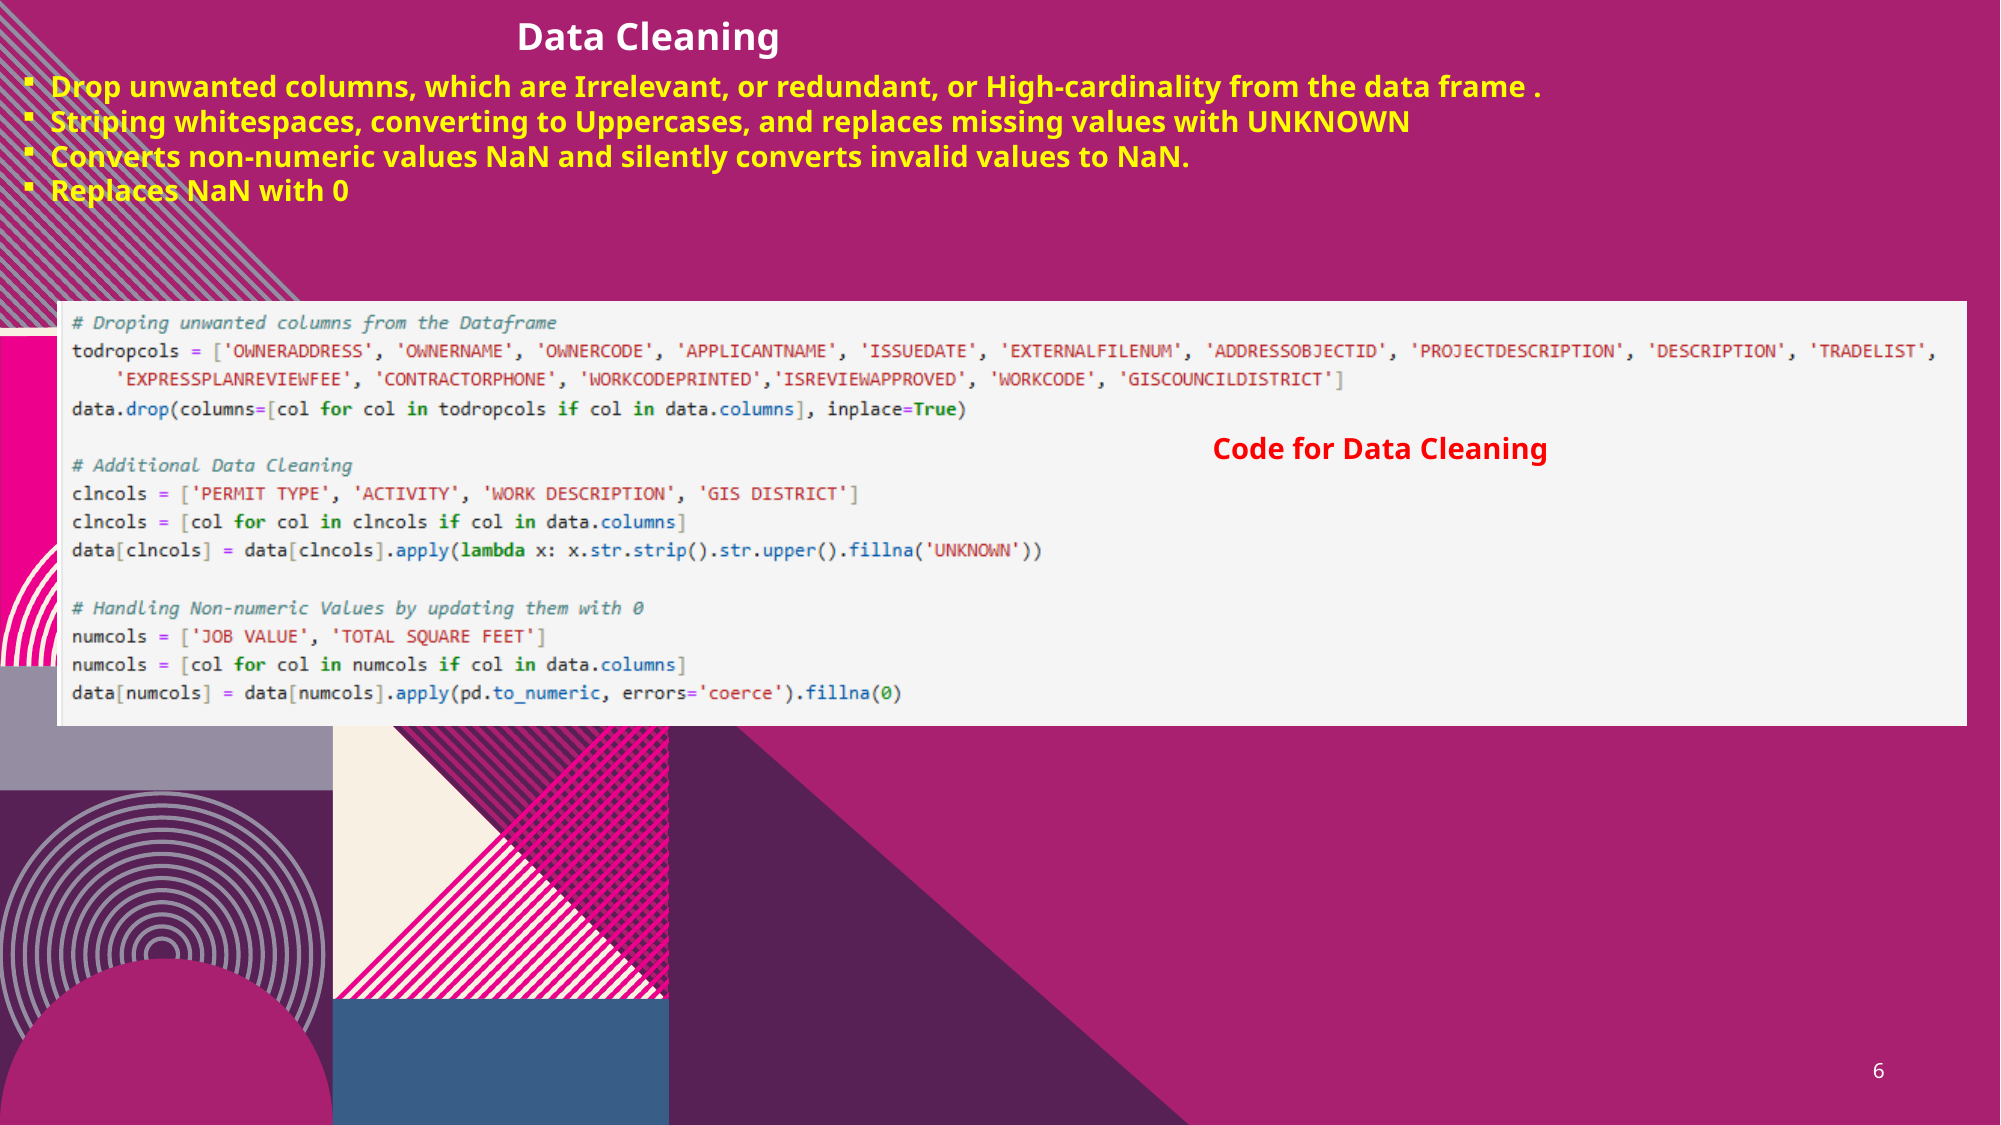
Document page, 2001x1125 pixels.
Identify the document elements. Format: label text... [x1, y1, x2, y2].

slide_number 6 [1824, 1042, 1900, 1102]
text_box Drop unwanted columns, which are Irrelevant, or redundant, or High-cardinality from the data frame . Striping whitespaces, converting to Uppercases, and replaces missing values with UNKNOWN Converts non-numeric values NaN and silently converts invalid values to NaN. Replaces NaN with 0 [7, 60, 1993, 216]
picture [0, 0, 1967, 998]
text_box Data Cleaning [501, 5, 965, 65]
